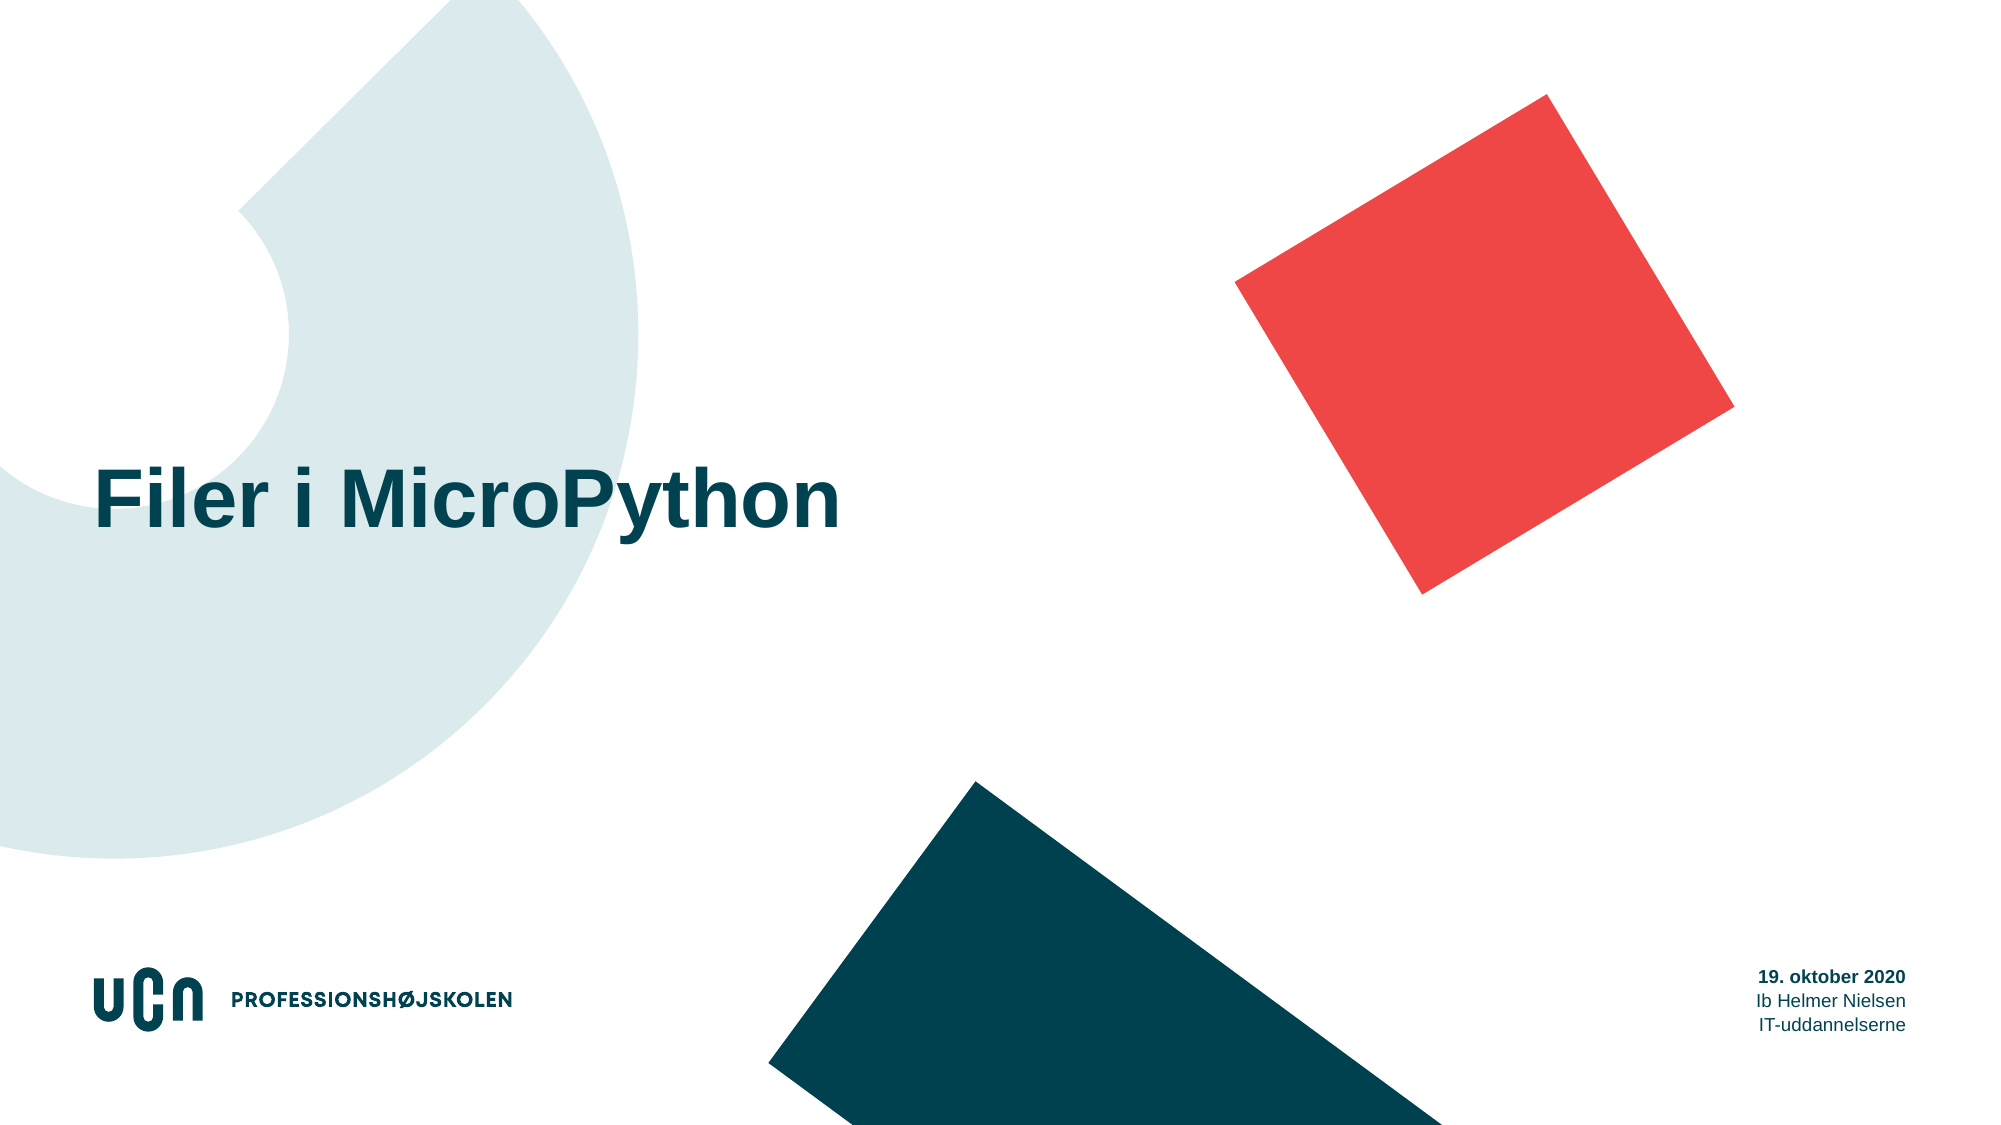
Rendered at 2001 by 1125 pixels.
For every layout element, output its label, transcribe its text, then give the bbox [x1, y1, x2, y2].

title Filer i MicroPython [93, 358, 1500, 545]
